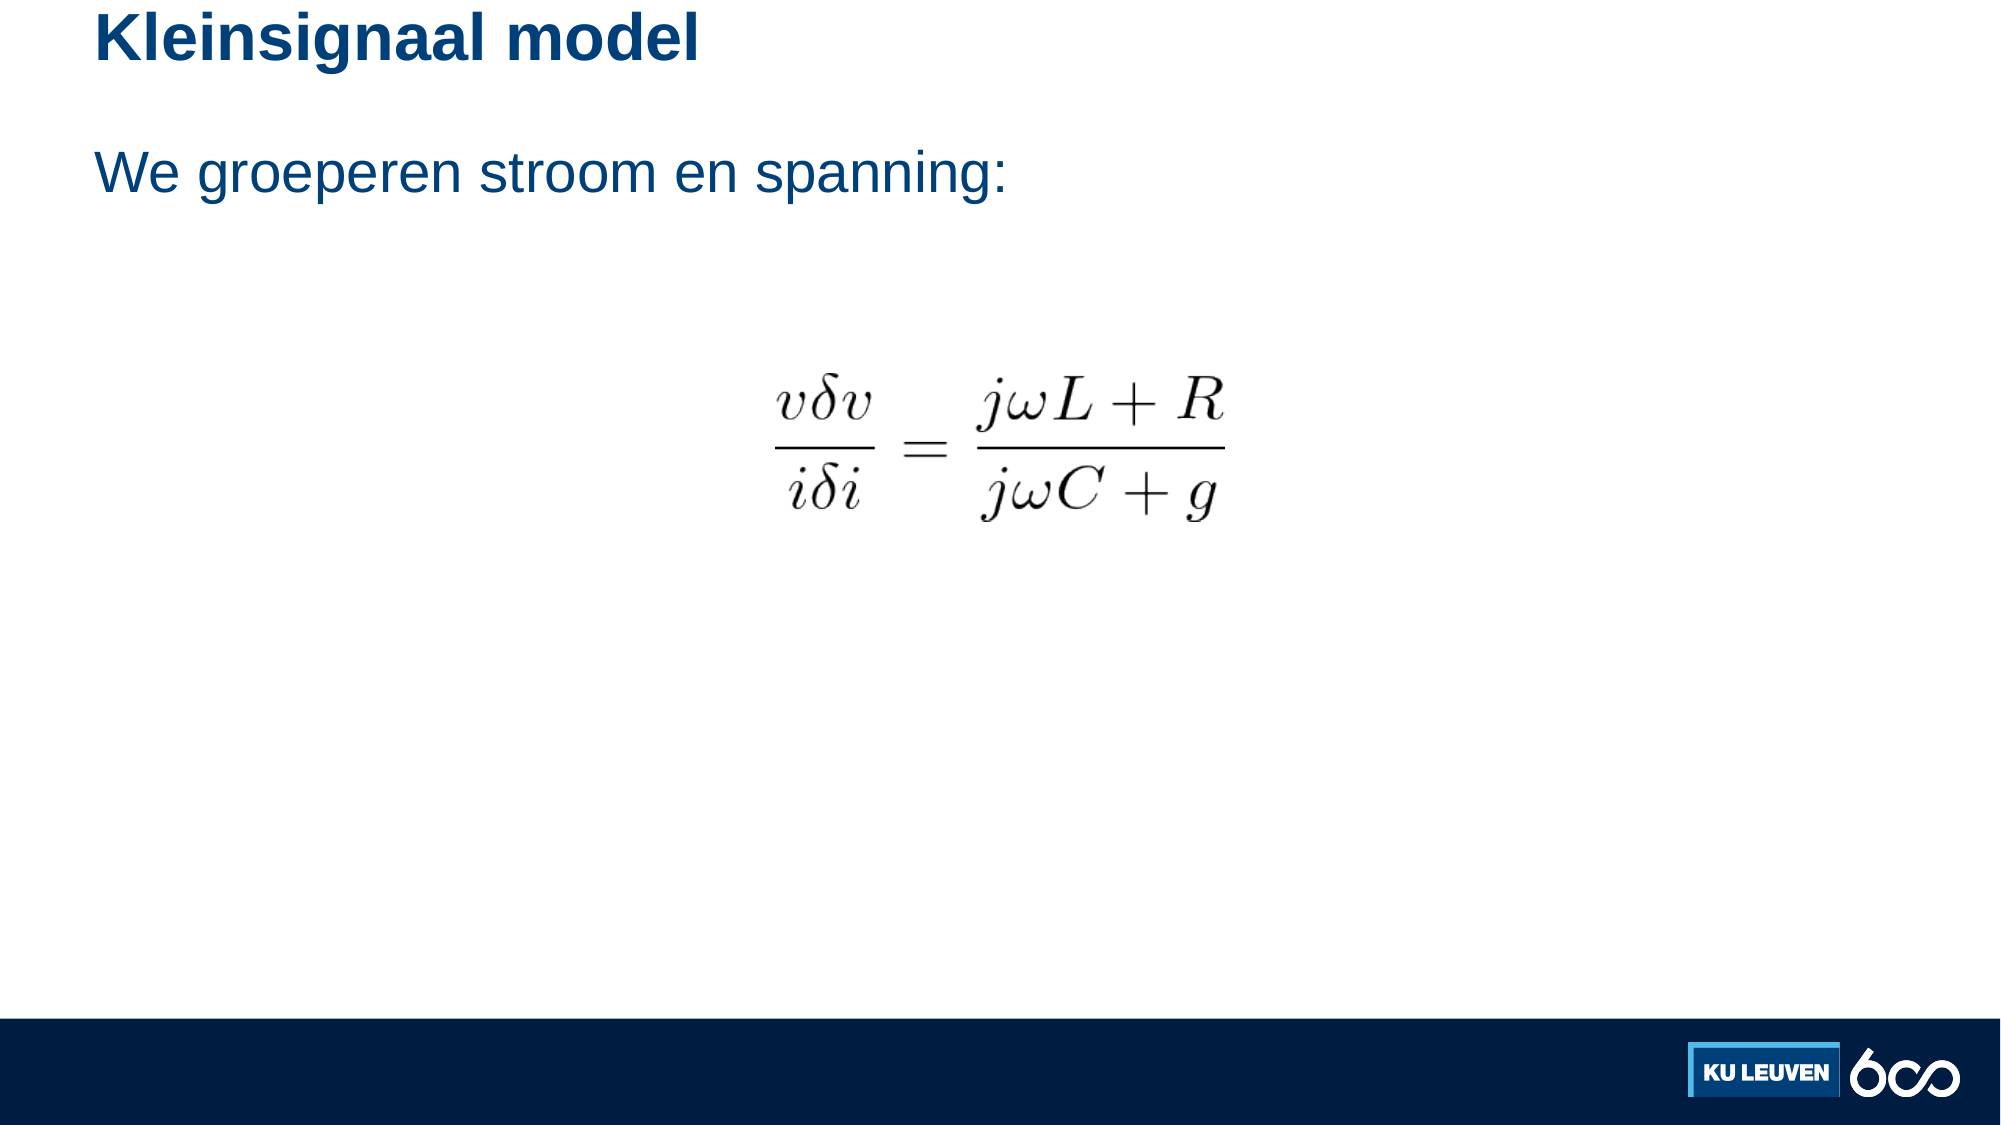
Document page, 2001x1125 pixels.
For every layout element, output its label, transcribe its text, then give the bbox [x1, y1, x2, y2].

picture [775, 373, 1225, 522]
list We groeperen stroom en spanning: [94, 142, 1900, 781]
title Kleinsignaal model [94, 2, 1906, 110]
picture [1688, 1042, 1960, 1097]
